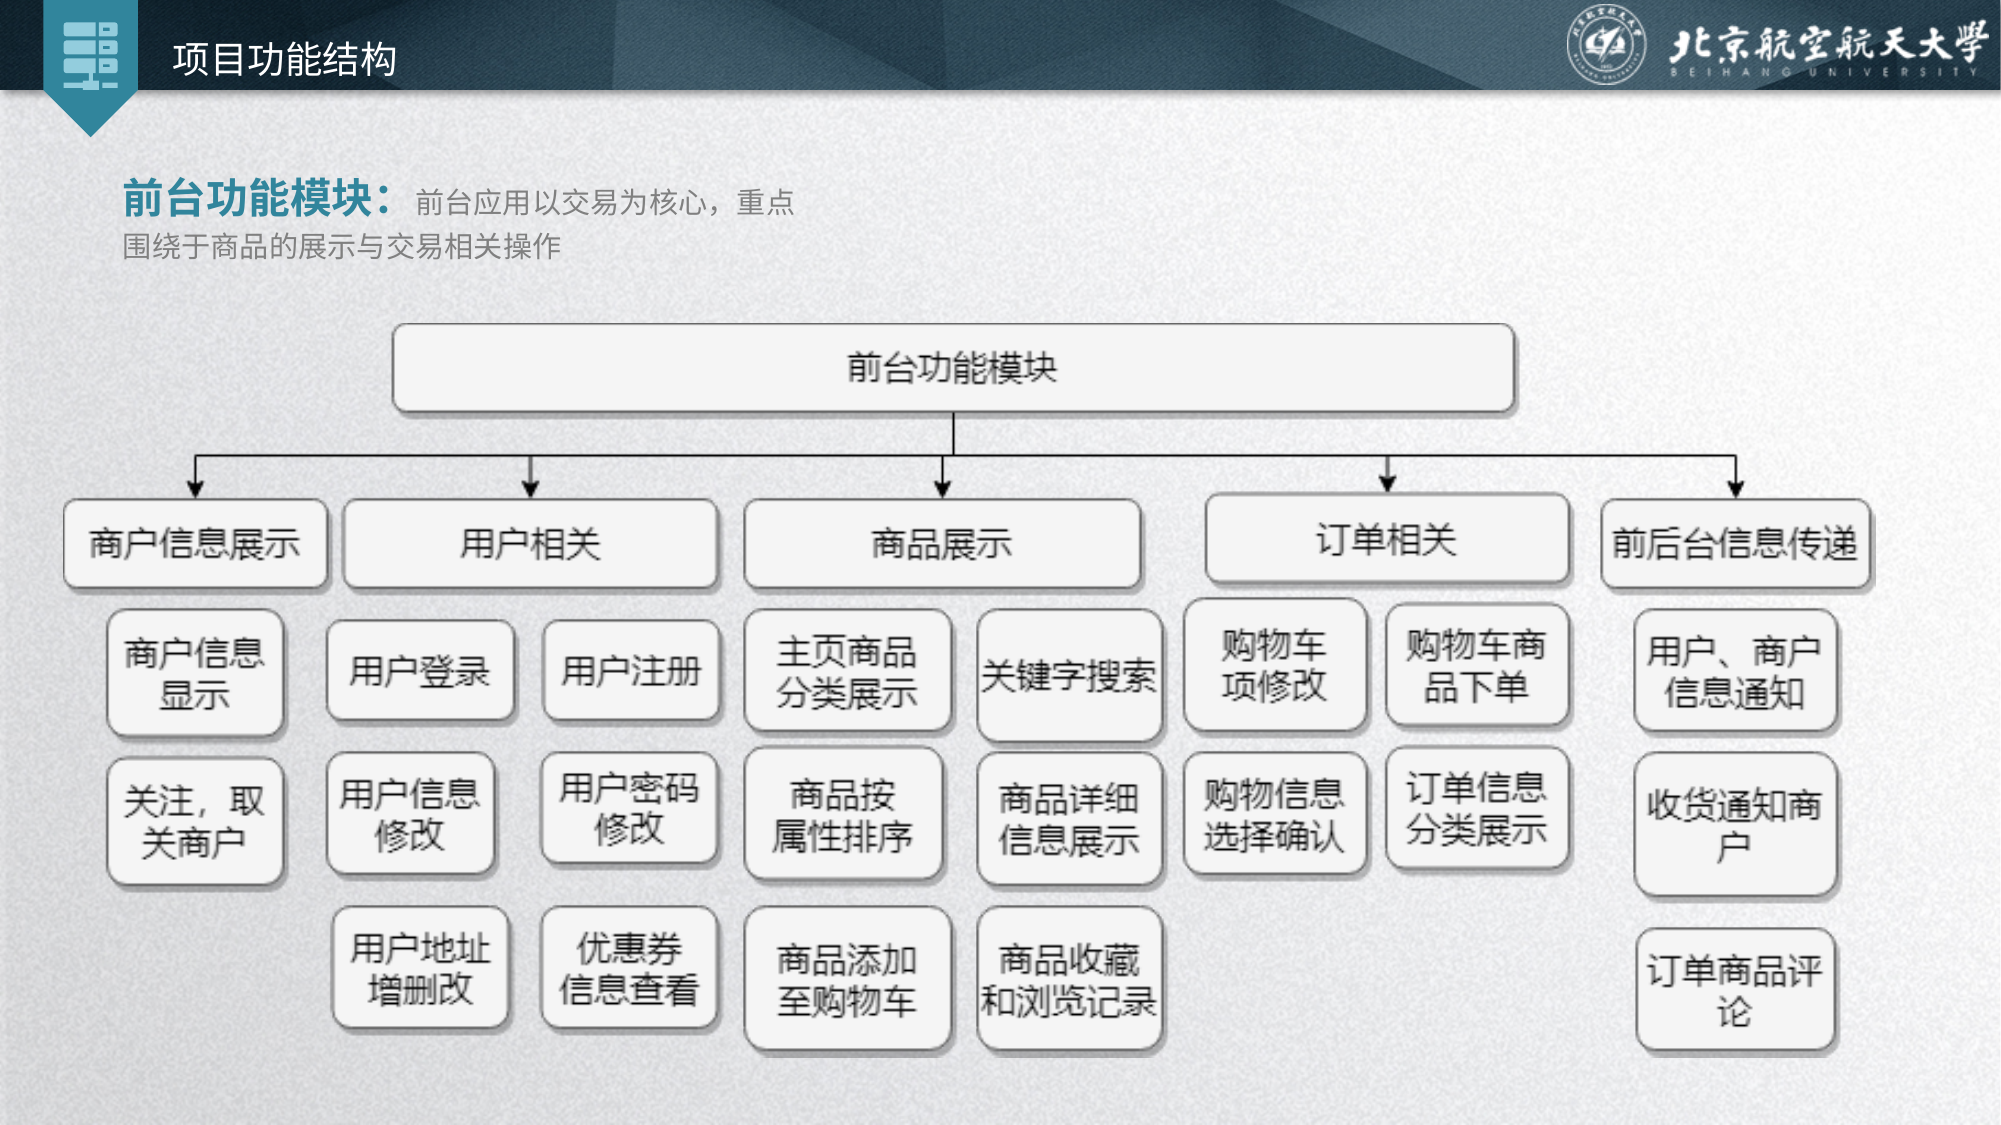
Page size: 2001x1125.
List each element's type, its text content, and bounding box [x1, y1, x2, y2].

text_box [0, 0, 41, 92]
picture [1566, 4, 1989, 85]
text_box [43, 0, 139, 138]
text_box [140, 0, 2001, 92]
text_box 项目功能结构 [161, 30, 469, 88]
text_box 前台功能模块：前台应用以交易为核心，重点围绕于商品的展示与交易相关操作 [108, 154, 830, 271]
picture [0, 92, 2001, 1125]
